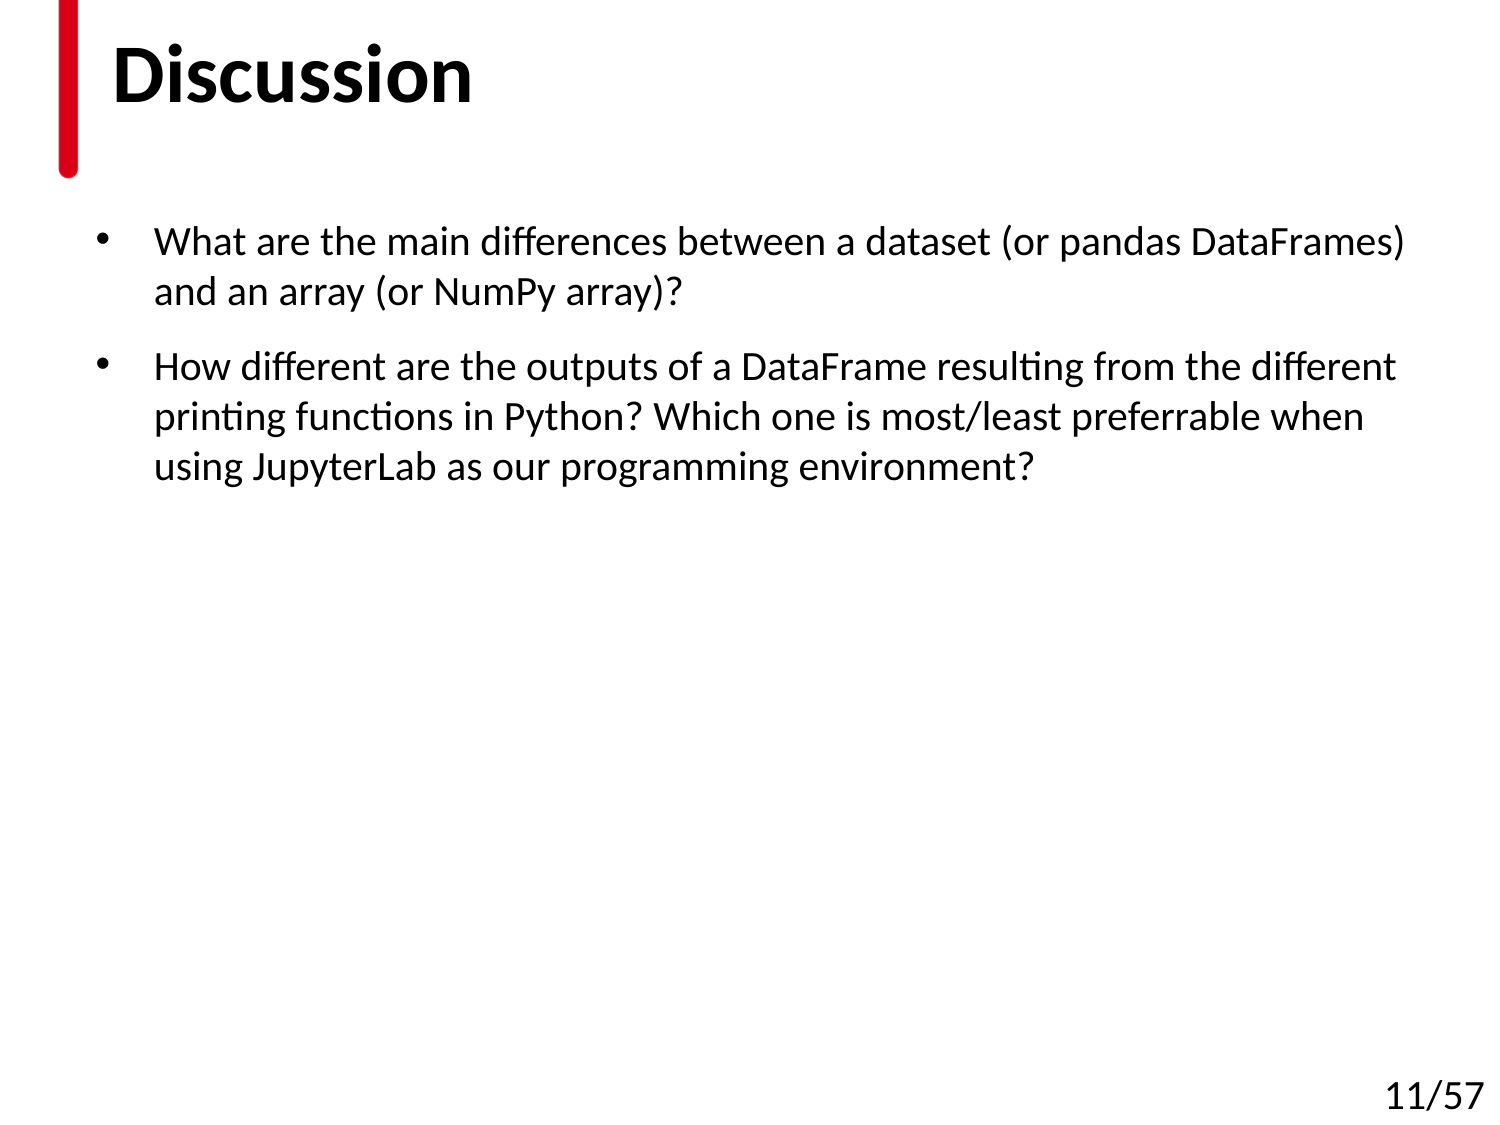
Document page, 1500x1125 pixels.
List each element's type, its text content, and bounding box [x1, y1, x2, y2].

title Discussion [97, 0, 1500, 138]
picture [57, 0, 81, 200]
list What are the main differences between a dataset (or pandas DataFrames) and an array (or NumPy array)? How different are the outputs of a DataFrame resulting from the different printing functions in Python? Which one is most/least preferrable when using JupyterLab as our programming environment? [80, 206, 1470, 701]
